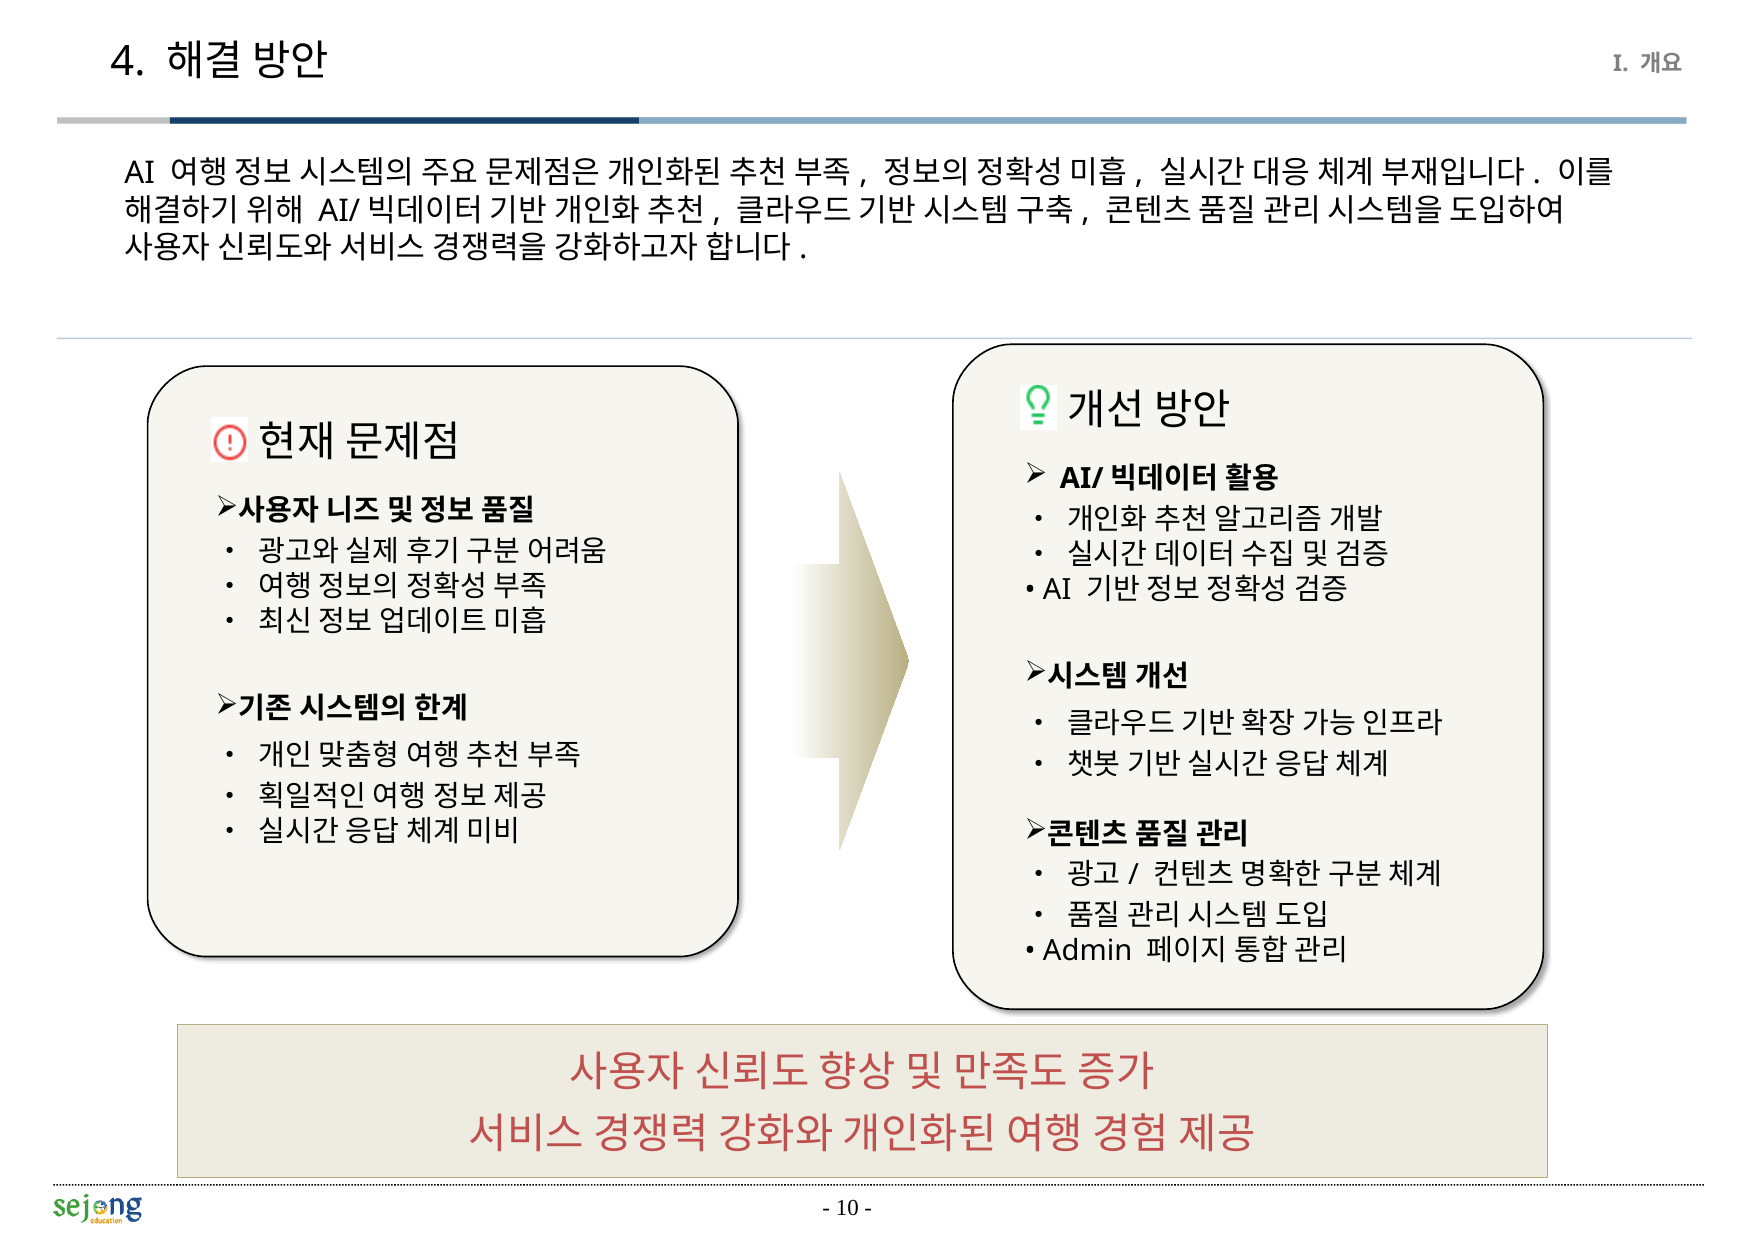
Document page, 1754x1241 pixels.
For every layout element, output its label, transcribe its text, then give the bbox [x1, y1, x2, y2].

text_box I. 개요 [1150, 41, 1699, 84]
picture [211, 417, 248, 462]
text_box 사용자 신뢰도 향상 및 만족도 증가 서비스 경쟁력 강화와 개인화된 여행 경험 제공 [177, 1024, 1548, 1178]
text_box 사용자 니즈 및 정보 품질 • 광고와 실제 후기 구분 어려움 • 여행 정보의 정확성 부족 • 최신 정보 업데이트 미흡 기존 시스템의 한계 • 개인 맞춤형 여행 추천 부족 • 획일적인 여행 정보 제공 • 실시간 응답 체계 미비 [200, 484, 756, 856]
text_box AI/빅데이터 활용 • 개인화 추천 알고리즘 개발 • 실시간 데이터 수집 및 검증 • AI 기반 정보 정확성 검증 시스템 개선 • 클라우드 기반 확장 가능 인프라 • 챗봇 기반 실시간 응답 체계 콘텐츠 품질 관리 • 광고/ 컨텐츠 명확한 구분 체계 • 품질 관리 시스템 도입 • Admin 페이지 통합 관리 [1009, 451, 1565, 975]
text_box 4. 해결 방안 [95, 26, 1673, 92]
text_box [952, 344, 1544, 1010]
picture [50, 1188, 142, 1228]
text_box 현재 문제점 [244, 407, 669, 473]
picture [1020, 385, 1057, 430]
text_box 개선 방안 [1053, 375, 1478, 440]
text_box [791, 472, 910, 851]
text_box AI 여행 정보 시스템의 주요 문제점은 개인화된 추천 부족, 정보의 정확성 미흡, 실시간 대응 체계 부재입니다. 이를 해결하기 위해 AI/빅데이터 기반 개인화 추천, 클라우드 기반 시스템 구축, 콘텐츠 품질 관리 시스템을 도입하여 사용자 신뢰도와 서비스 경쟁력을 강화하고자 합니다. [109, 145, 1639, 273]
text_box [147, 366, 739, 957]
